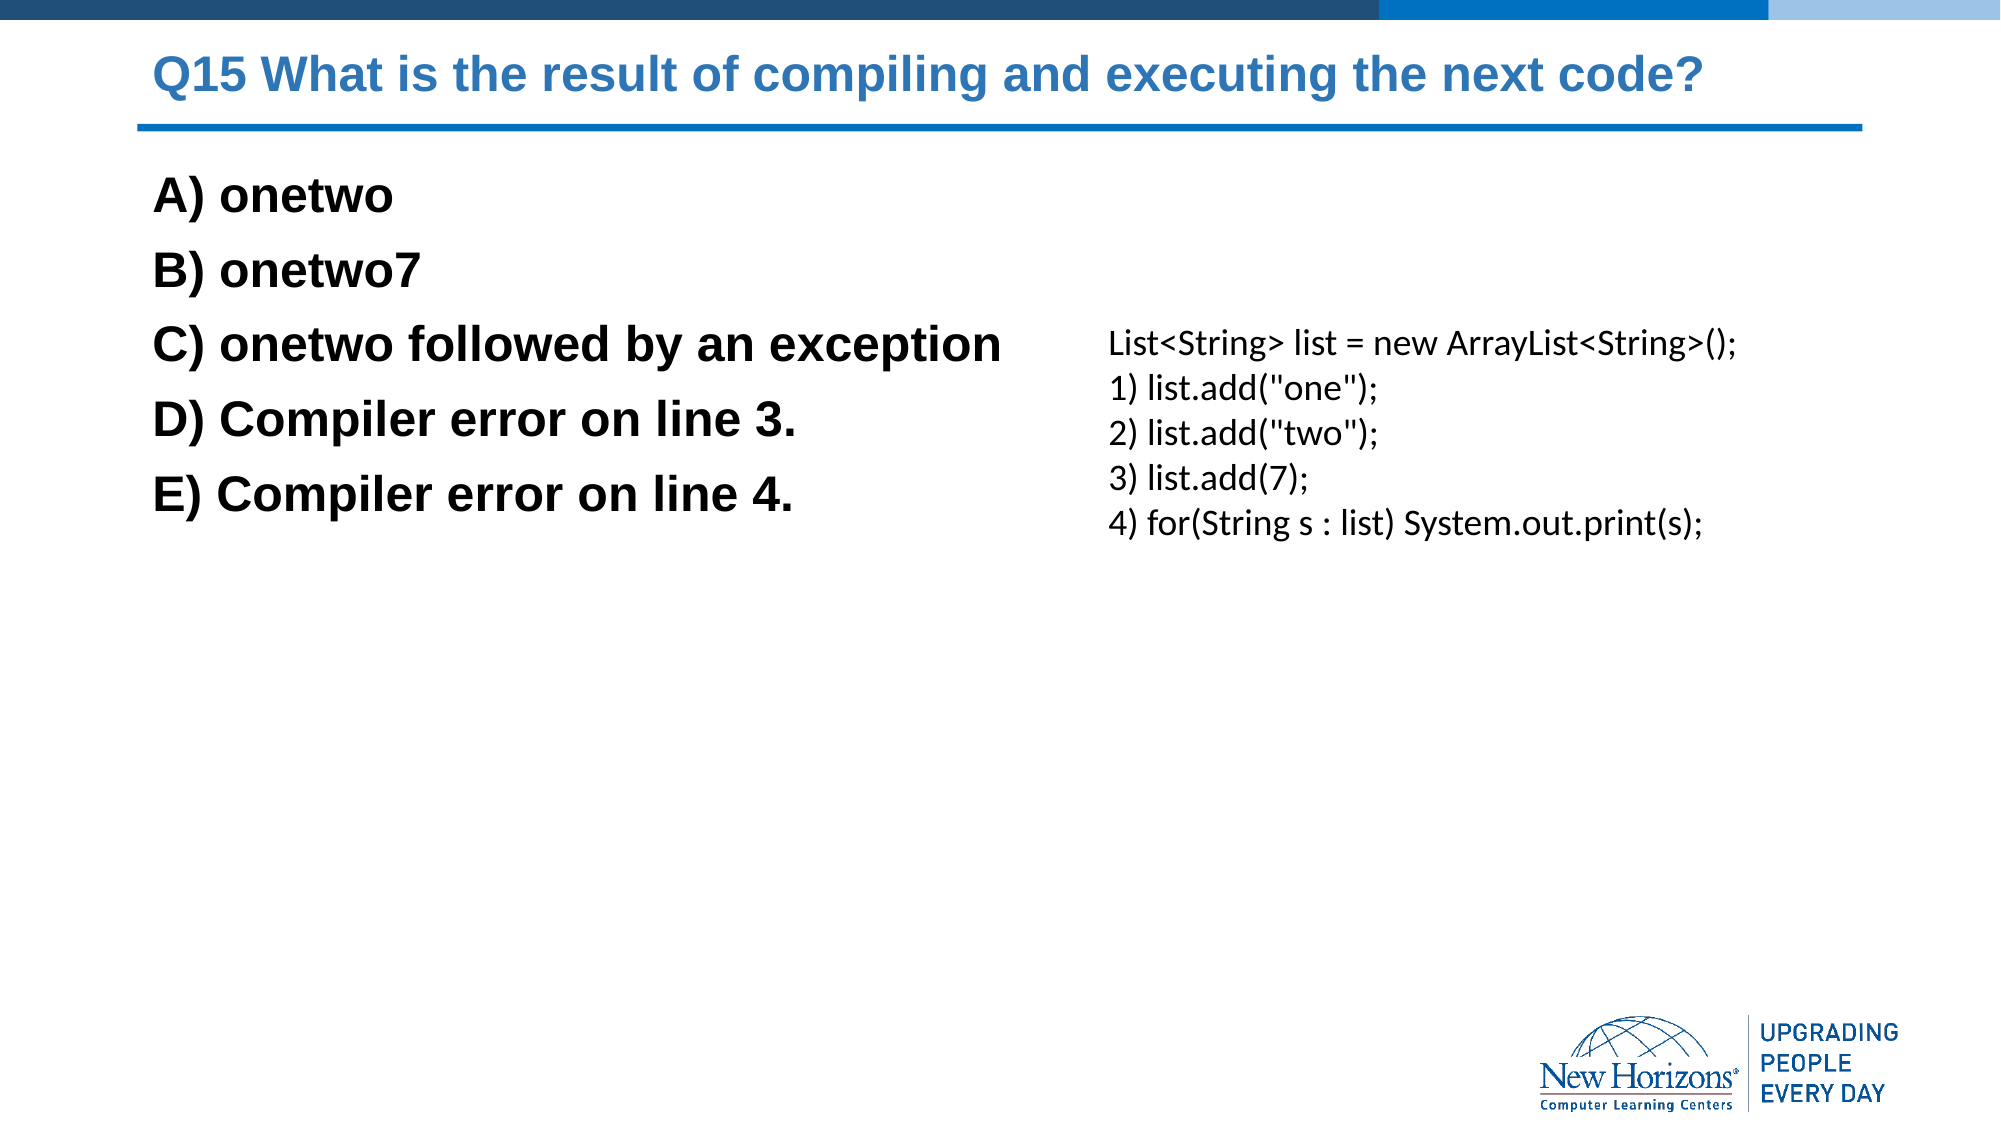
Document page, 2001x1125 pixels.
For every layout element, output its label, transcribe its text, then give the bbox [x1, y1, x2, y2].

text_box List<String> list = new ArrayList<String>(); 1) list.add("one"); 2) list.add("two"); 3) list.add(7); 4) for(String s : list) System.out.print(s); [1093, 310, 1762, 596]
title Q15 What is the result of compiling and executing the next code? [137, 36, 1863, 115]
list A) onetwo B) onetwo7 C) onetwo followed by an exception D) Compiler error on line 3. E) Compiler error on line 4. [137, 161, 1863, 968]
picture [1537, 1010, 1904, 1114]
